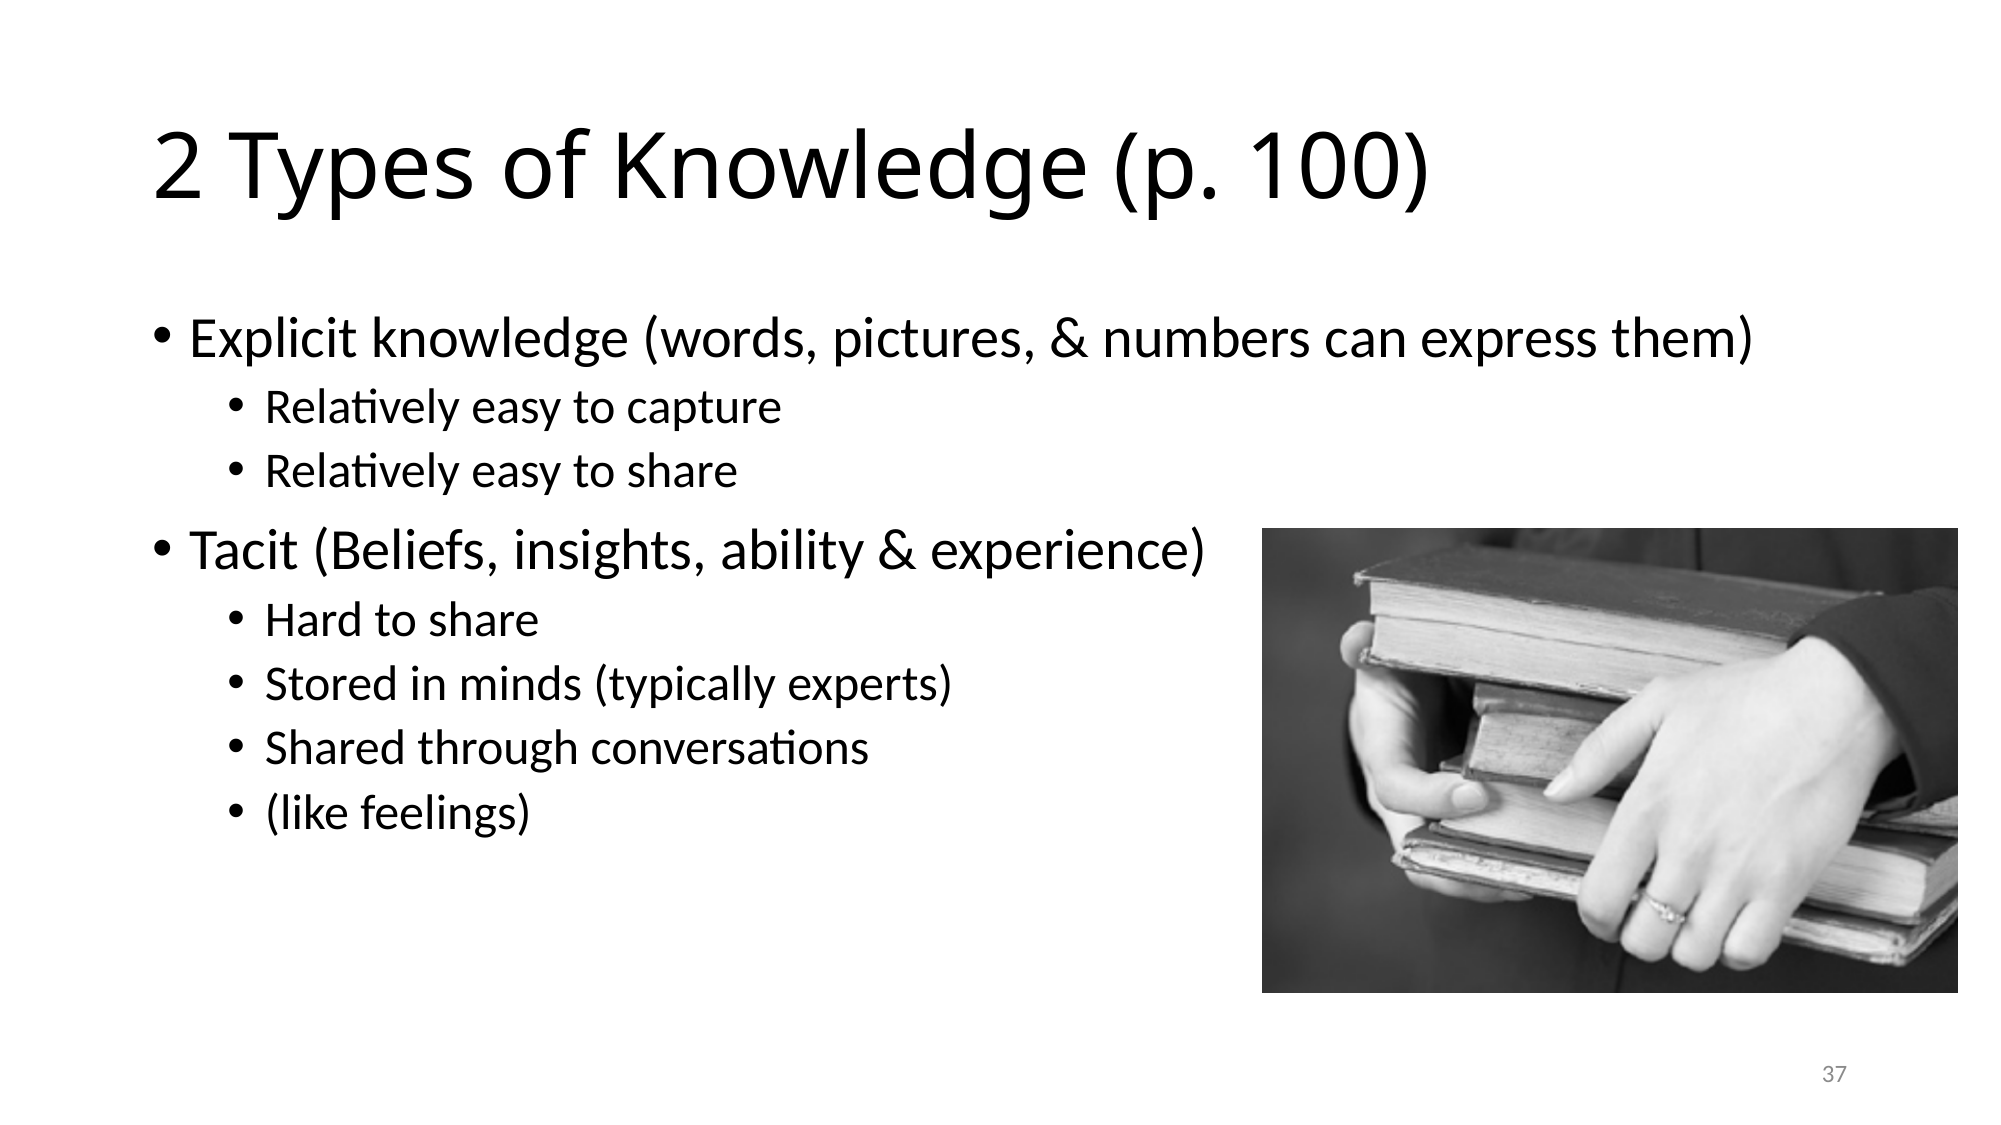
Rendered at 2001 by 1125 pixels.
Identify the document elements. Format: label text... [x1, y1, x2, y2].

list Explicit knowledge (words, pictures, & numbers can express them) Relatively easy to capture Relatively easy to share Tacit (Beliefs, insights, ability & experience) Hard to share Stored in minds (typically experts) Shared through conversations (like feelings) [137, 299, 1863, 1014]
picture [1262, 528, 1958, 993]
title 2 Types of Knowledge (p. 100) [137, 59, 1863, 278]
slide_number 37 [1412, 1042, 1863, 1103]
